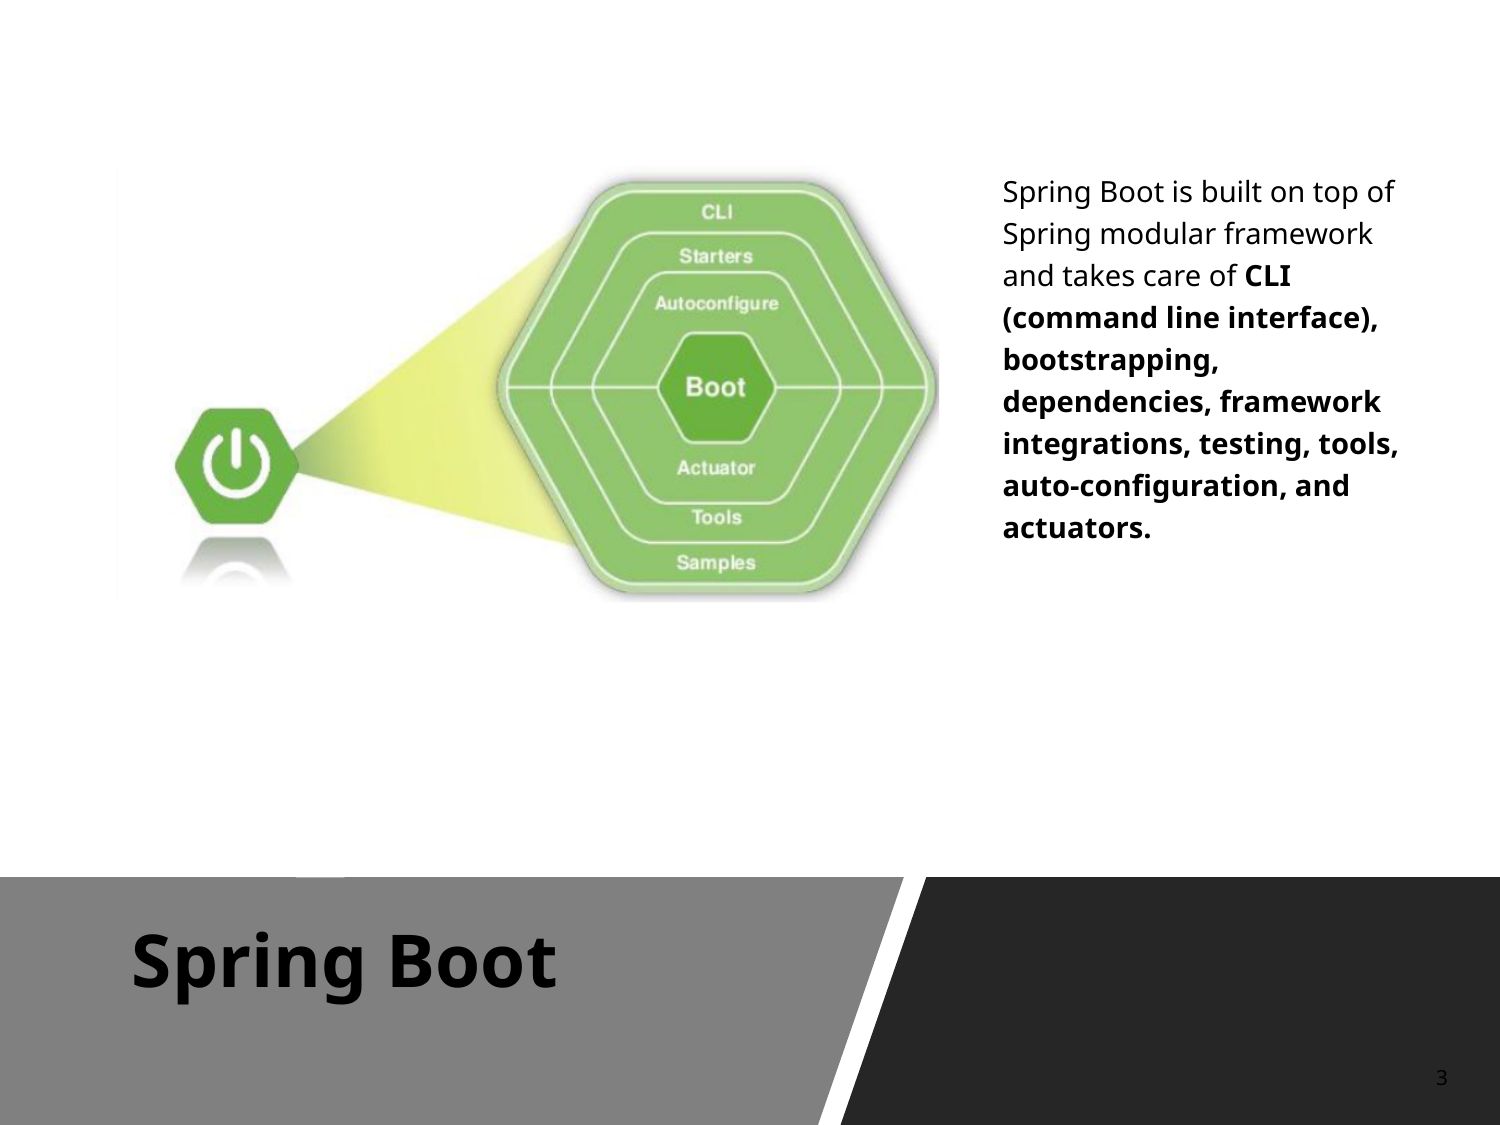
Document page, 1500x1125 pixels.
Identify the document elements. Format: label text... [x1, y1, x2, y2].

title Spring Boot [116, 907, 818, 1087]
text_box [839, 875, 1500, 1125]
picture [116, 158, 954, 606]
text_box [0, 875, 906, 1125]
list Spring Boot is built on top of Spring modular framework and takes care of CLI (command line interface), bootstrapping, dependencies, framework integrations, testing, tools, auto-configuration, and actuators. [987, 158, 1421, 818]
